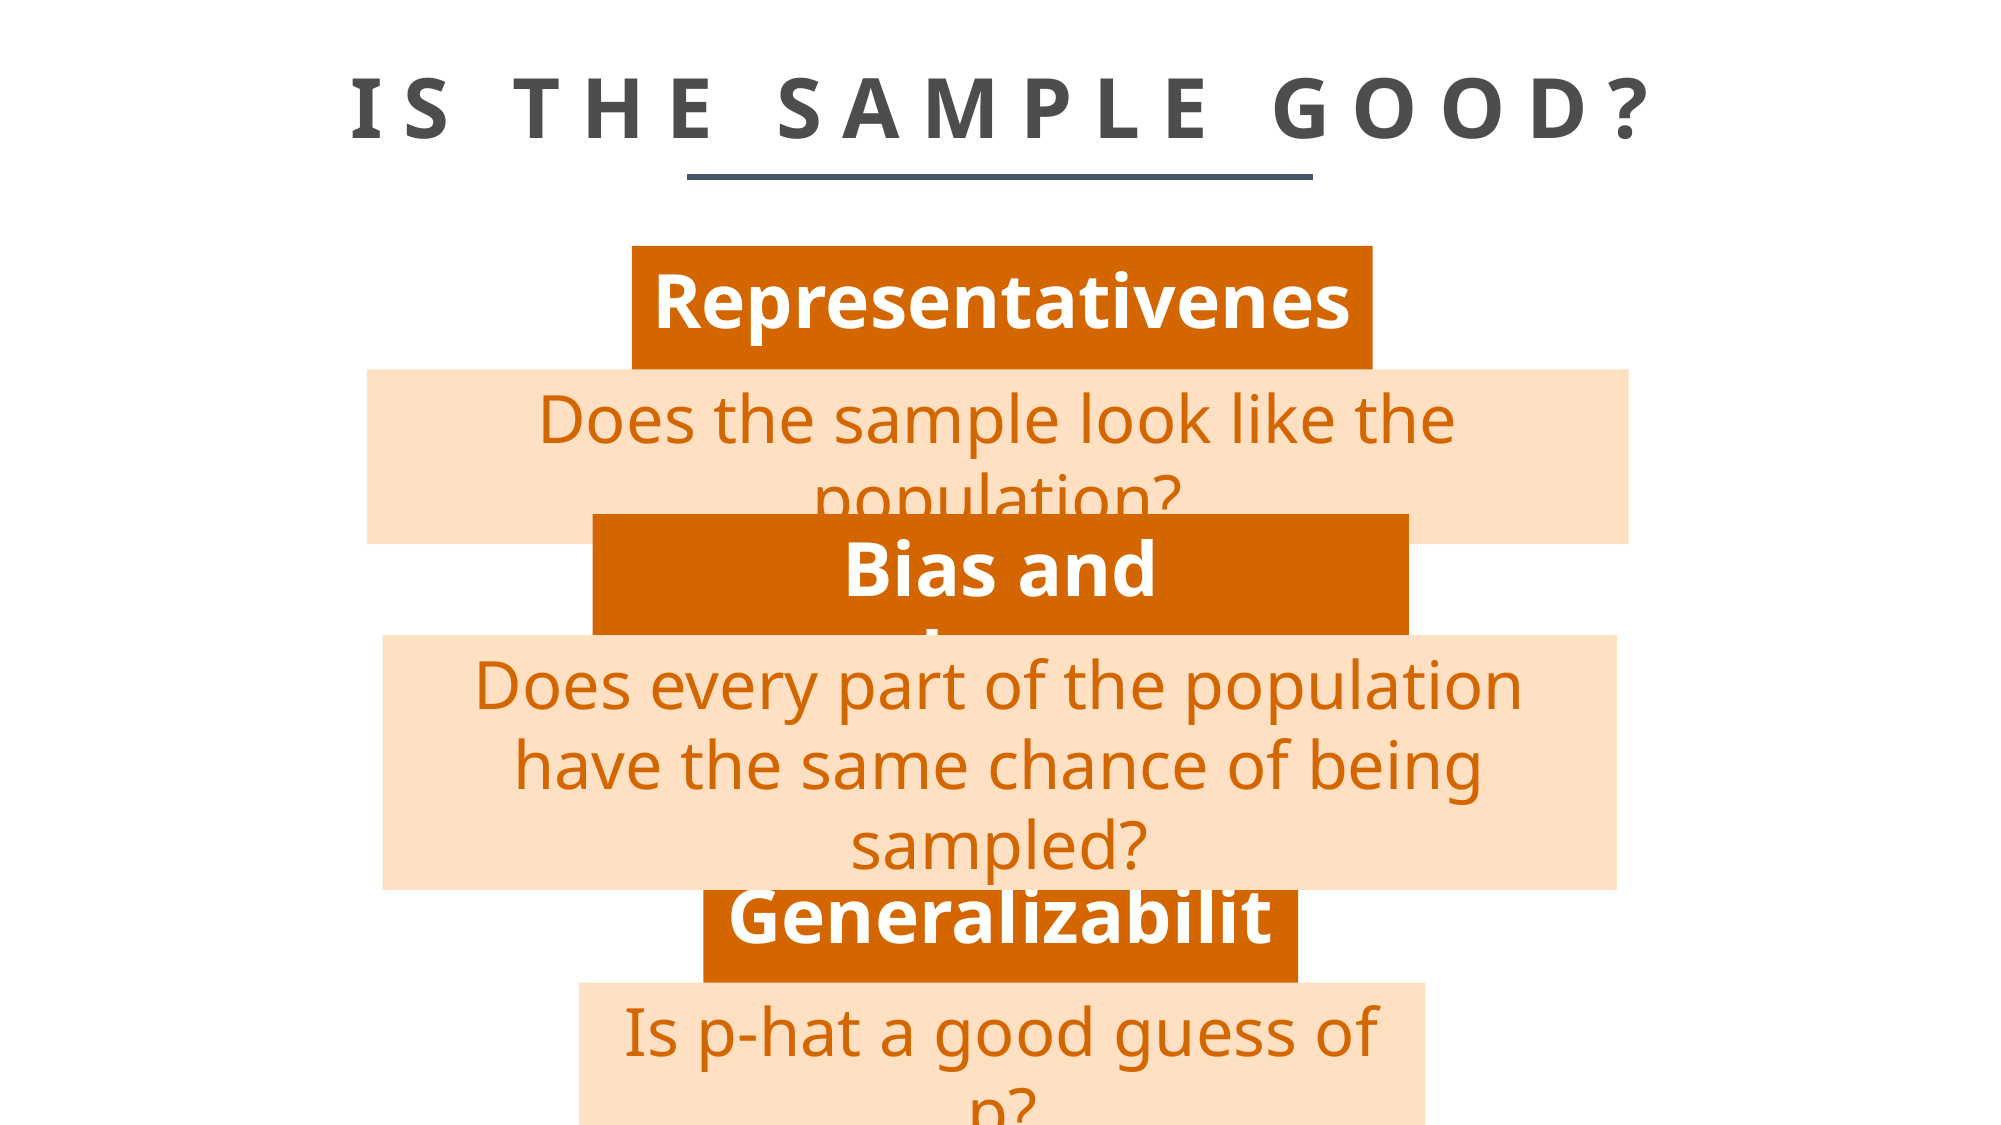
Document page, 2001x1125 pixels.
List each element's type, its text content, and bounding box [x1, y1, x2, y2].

text_box Does the sample look like the population? [367, 369, 1629, 545]
text_box Does every part of the population have the same chance of being sampled? [382, 635, 1618, 890]
title IS THE SAMPLE GOOD? [0, 25, 2000, 175]
text_box Generalizability [703, 890, 1299, 982]
text_box Representativeness [631, 245, 1373, 369]
text_box Is p-hat a good guess of p? [578, 982, 1426, 1125]
text_box Bias and randomness [592, 514, 1409, 635]
